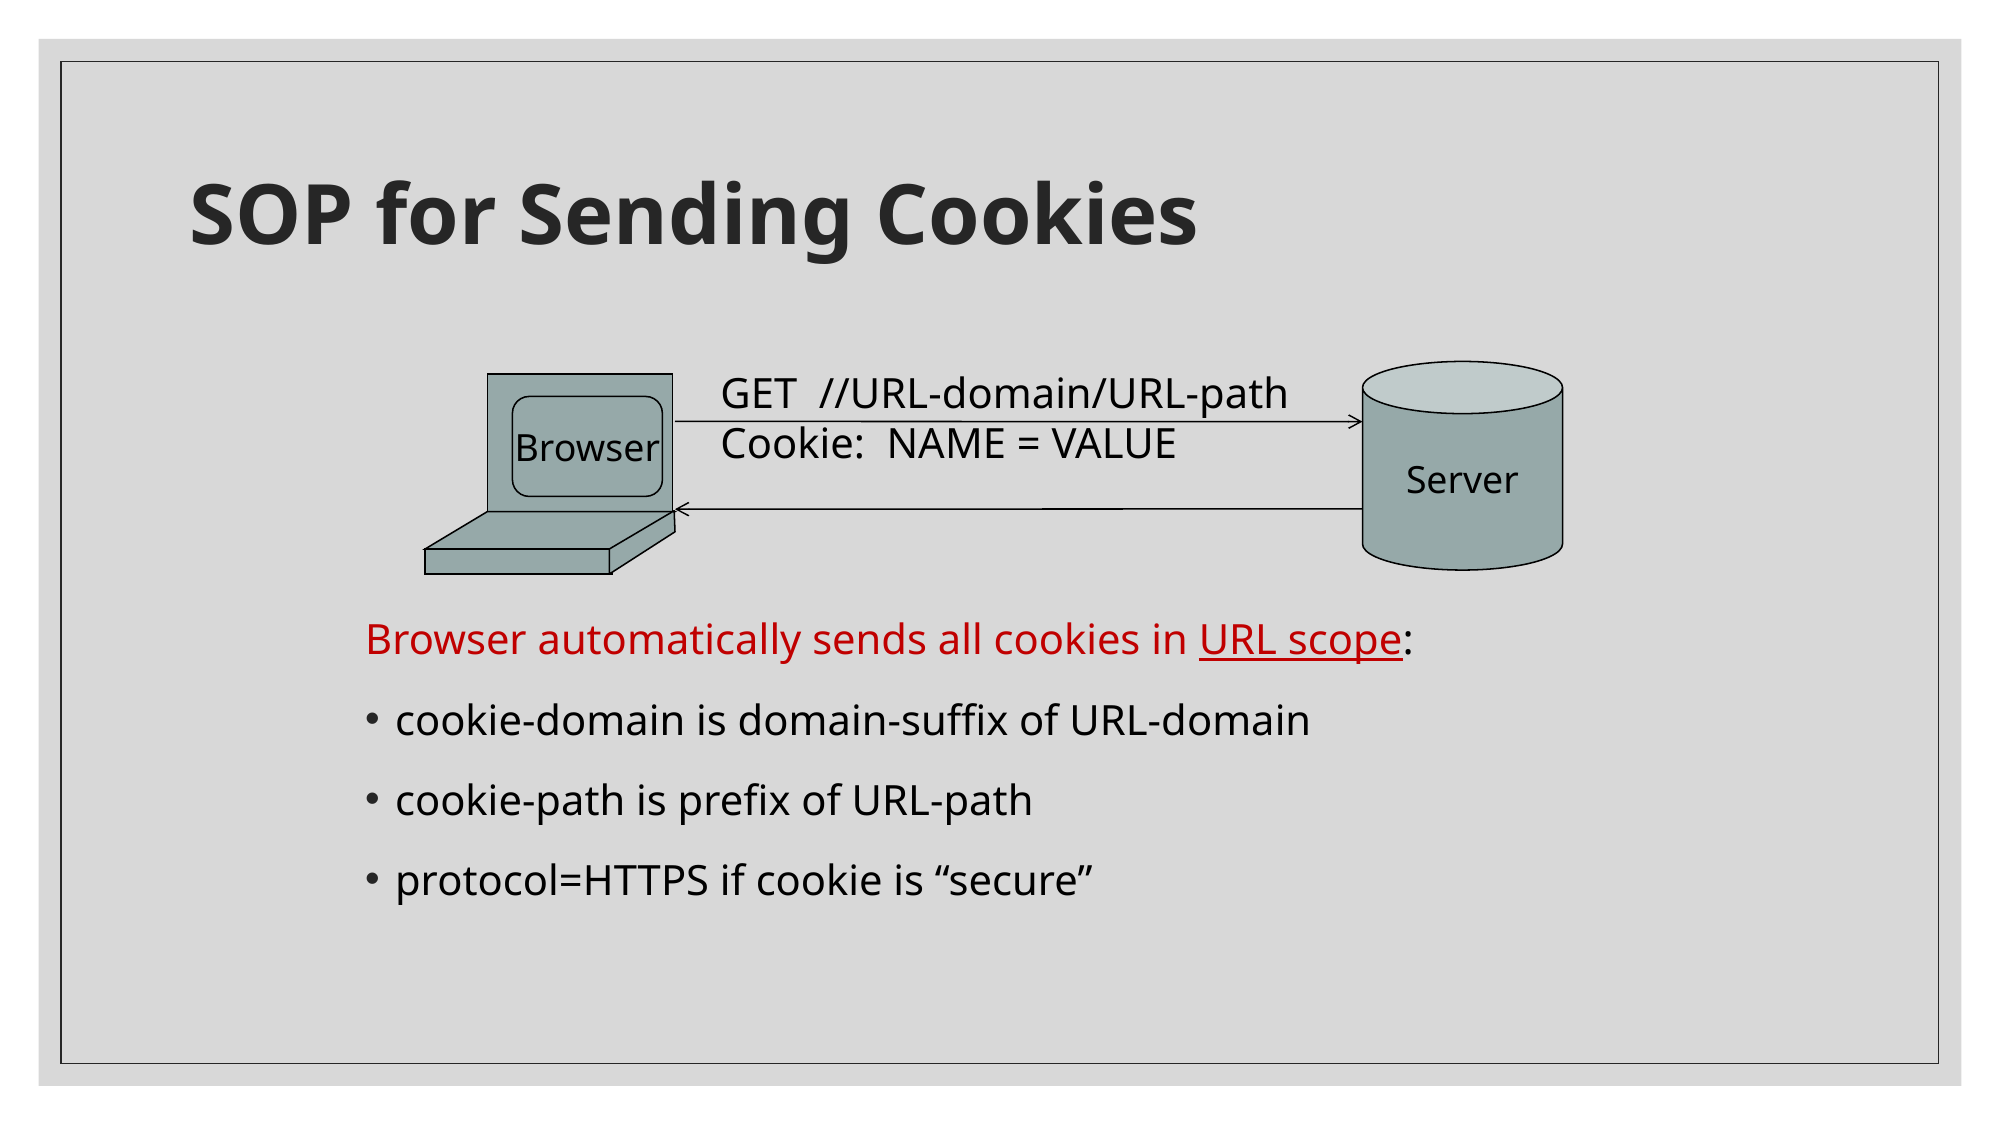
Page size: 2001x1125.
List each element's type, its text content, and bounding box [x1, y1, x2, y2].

text_box [425, 549, 609, 574]
text_box Server [1362, 361, 1563, 571]
text_box [609, 511, 676, 575]
text_box Browser [512, 396, 663, 497]
text_box GET //URL-domain/URL-path Cookie: NAME = VALUE [705, 431, 1305, 475]
title SOP for Sending Cookies [174, 105, 1825, 331]
text_box [425, 511, 671, 549]
text_box [487, 373, 673, 511]
list Browser automatically sends all cookies in URL scope: cookie-domain is domain-suffix of URL-domain cookie-path is prefix of URL-path protocol=HTTPS if cookie is “secure” [350, 600, 1675, 921]
text_box GET //URL-domain/URL-path Cookie: NAME = VALUE [705, 359, 1305, 418]
